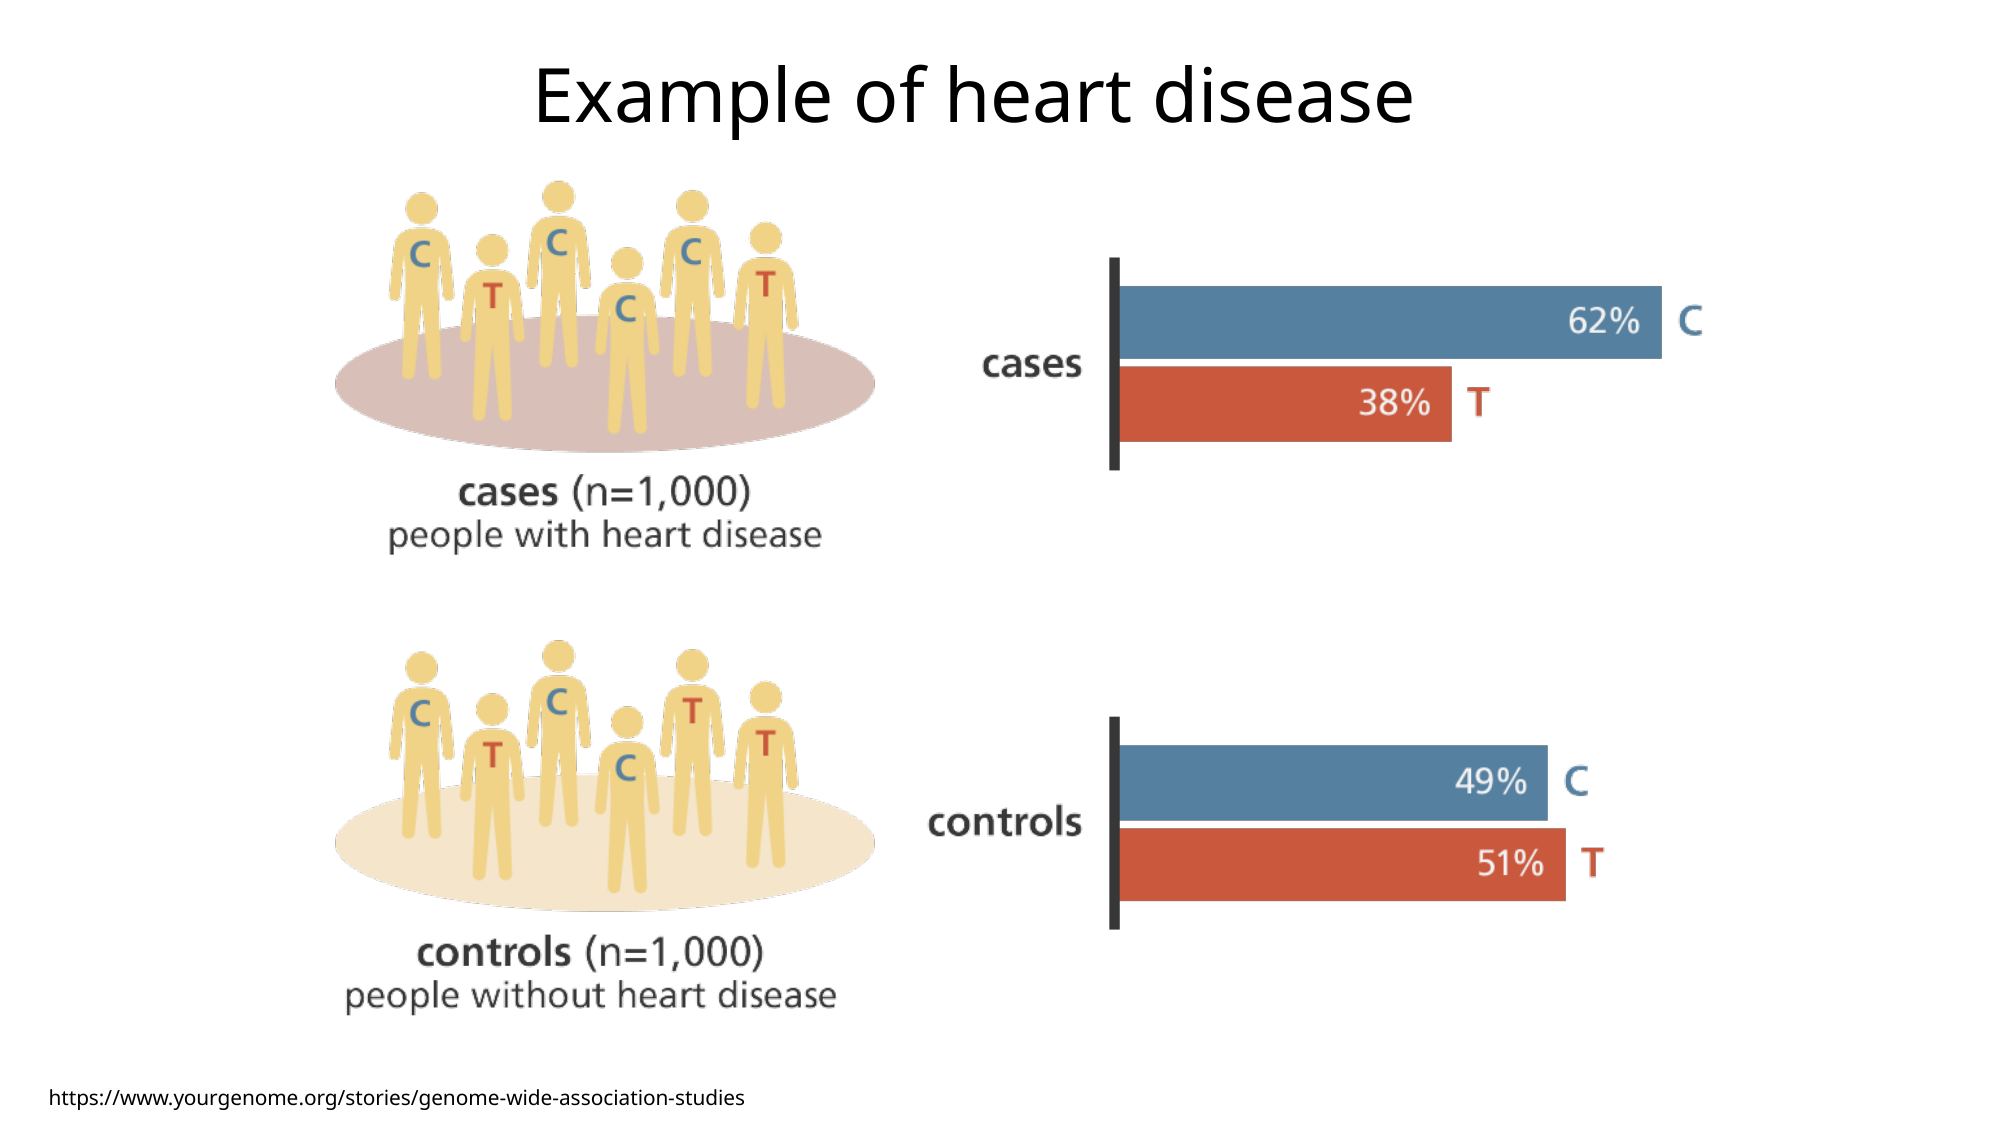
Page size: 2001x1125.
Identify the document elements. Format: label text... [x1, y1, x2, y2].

text_box https://www.yourgenome.org/stories/genome-wide-association-studies [33, 1076, 1838, 1117]
picture [233, 128, 1789, 1062]
title Example of heart disease [112, 52, 1838, 146]
